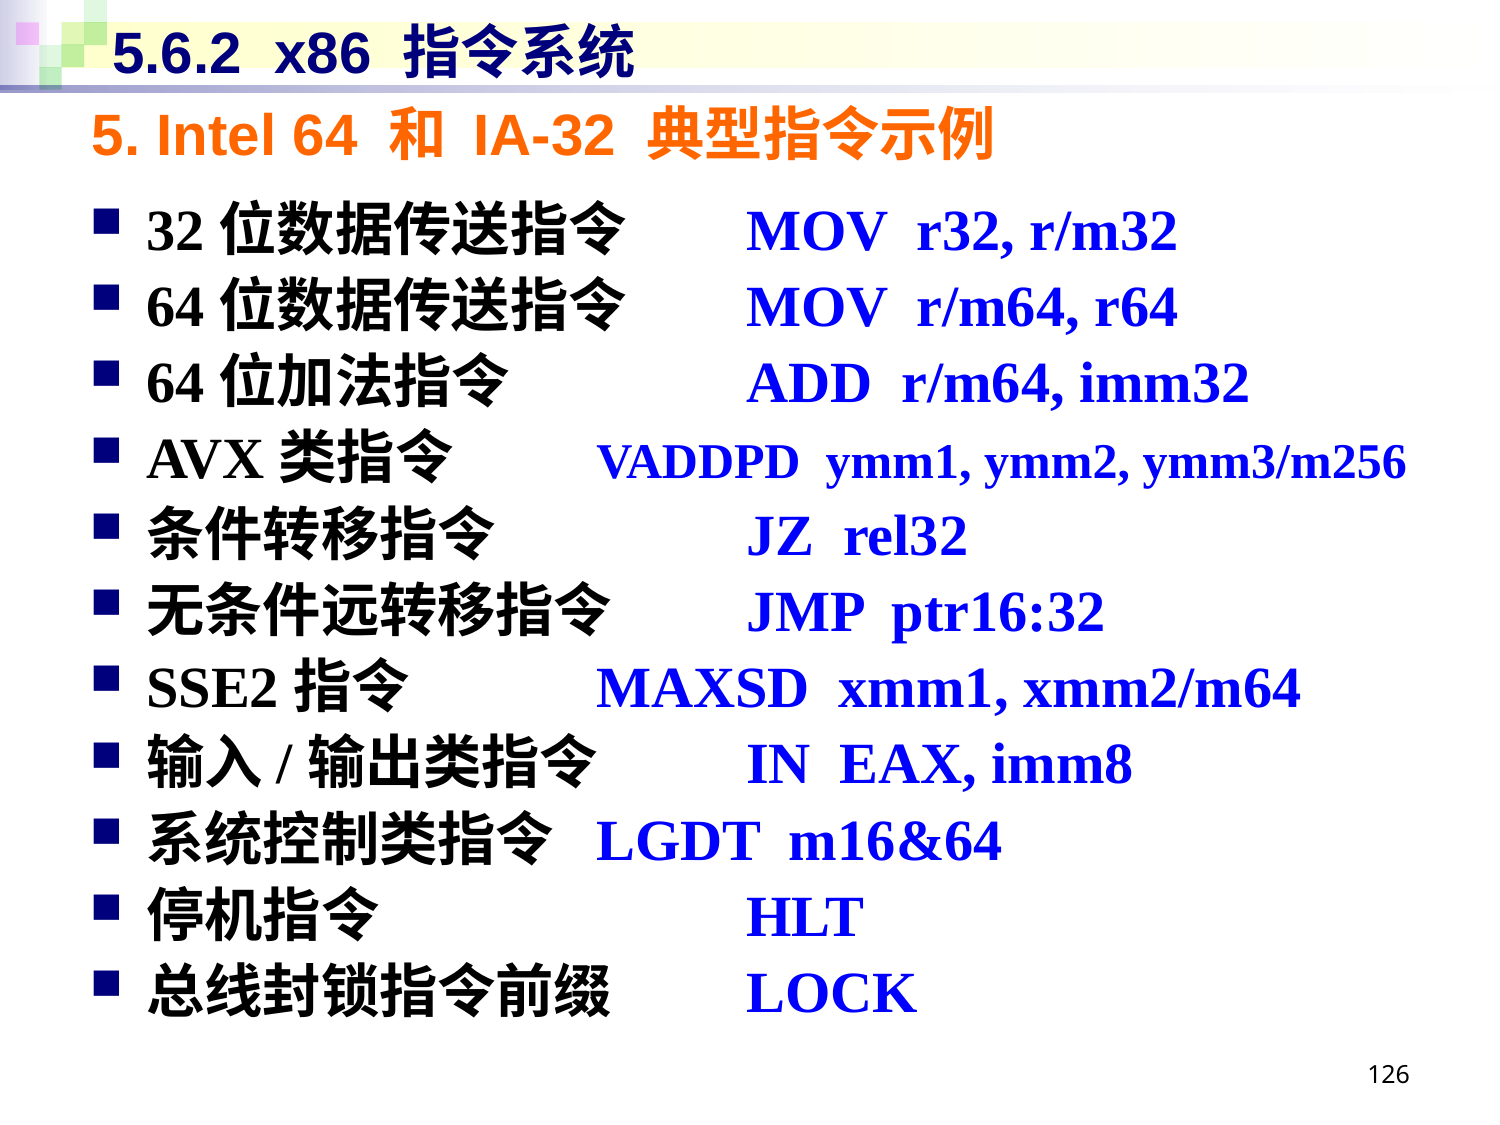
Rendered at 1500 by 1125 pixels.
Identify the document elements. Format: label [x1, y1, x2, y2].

list [74, 184, 1483, 1059]
text_box [76, 90, 1484, 173]
slide_number [1074, 1024, 1426, 1101]
title [97, 7, 1483, 90]
